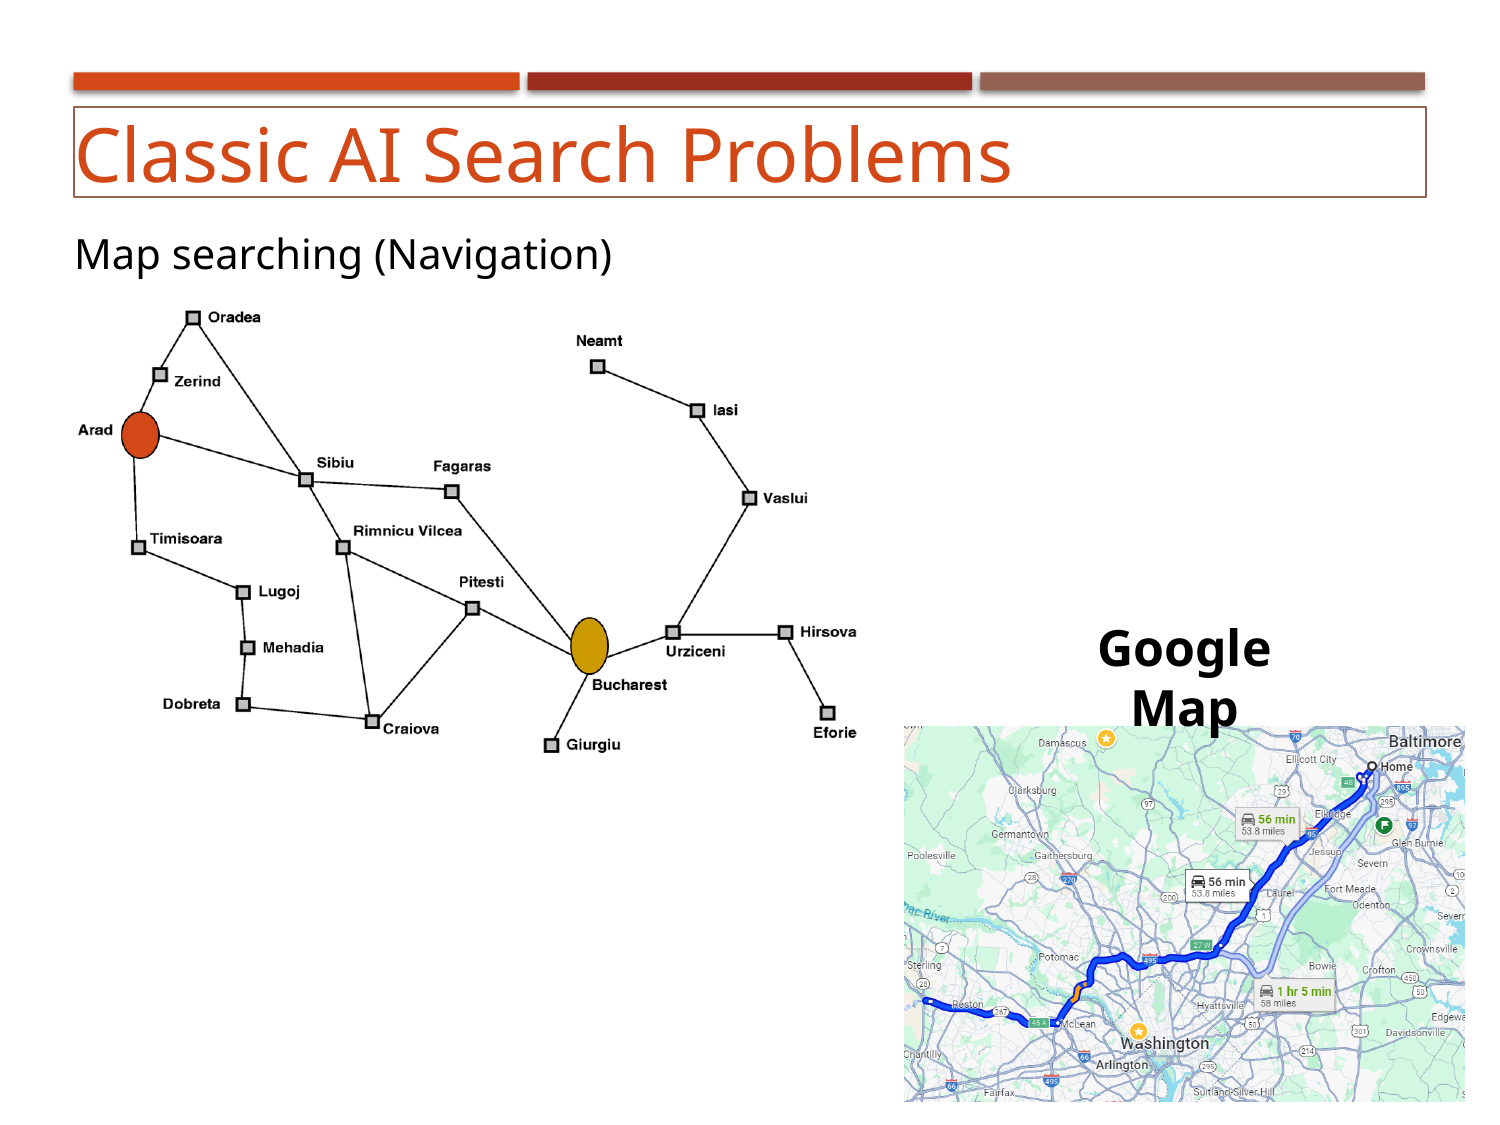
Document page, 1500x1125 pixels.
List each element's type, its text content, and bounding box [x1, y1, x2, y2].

text_box Google Map [1042, 616, 1327, 724]
picture [73, 307, 860, 759]
picture [903, 726, 1466, 1103]
text_box Map searching (Navigation) [74, 227, 1426, 278]
text_box Classic AI Search Problems [74, 106, 1426, 198]
